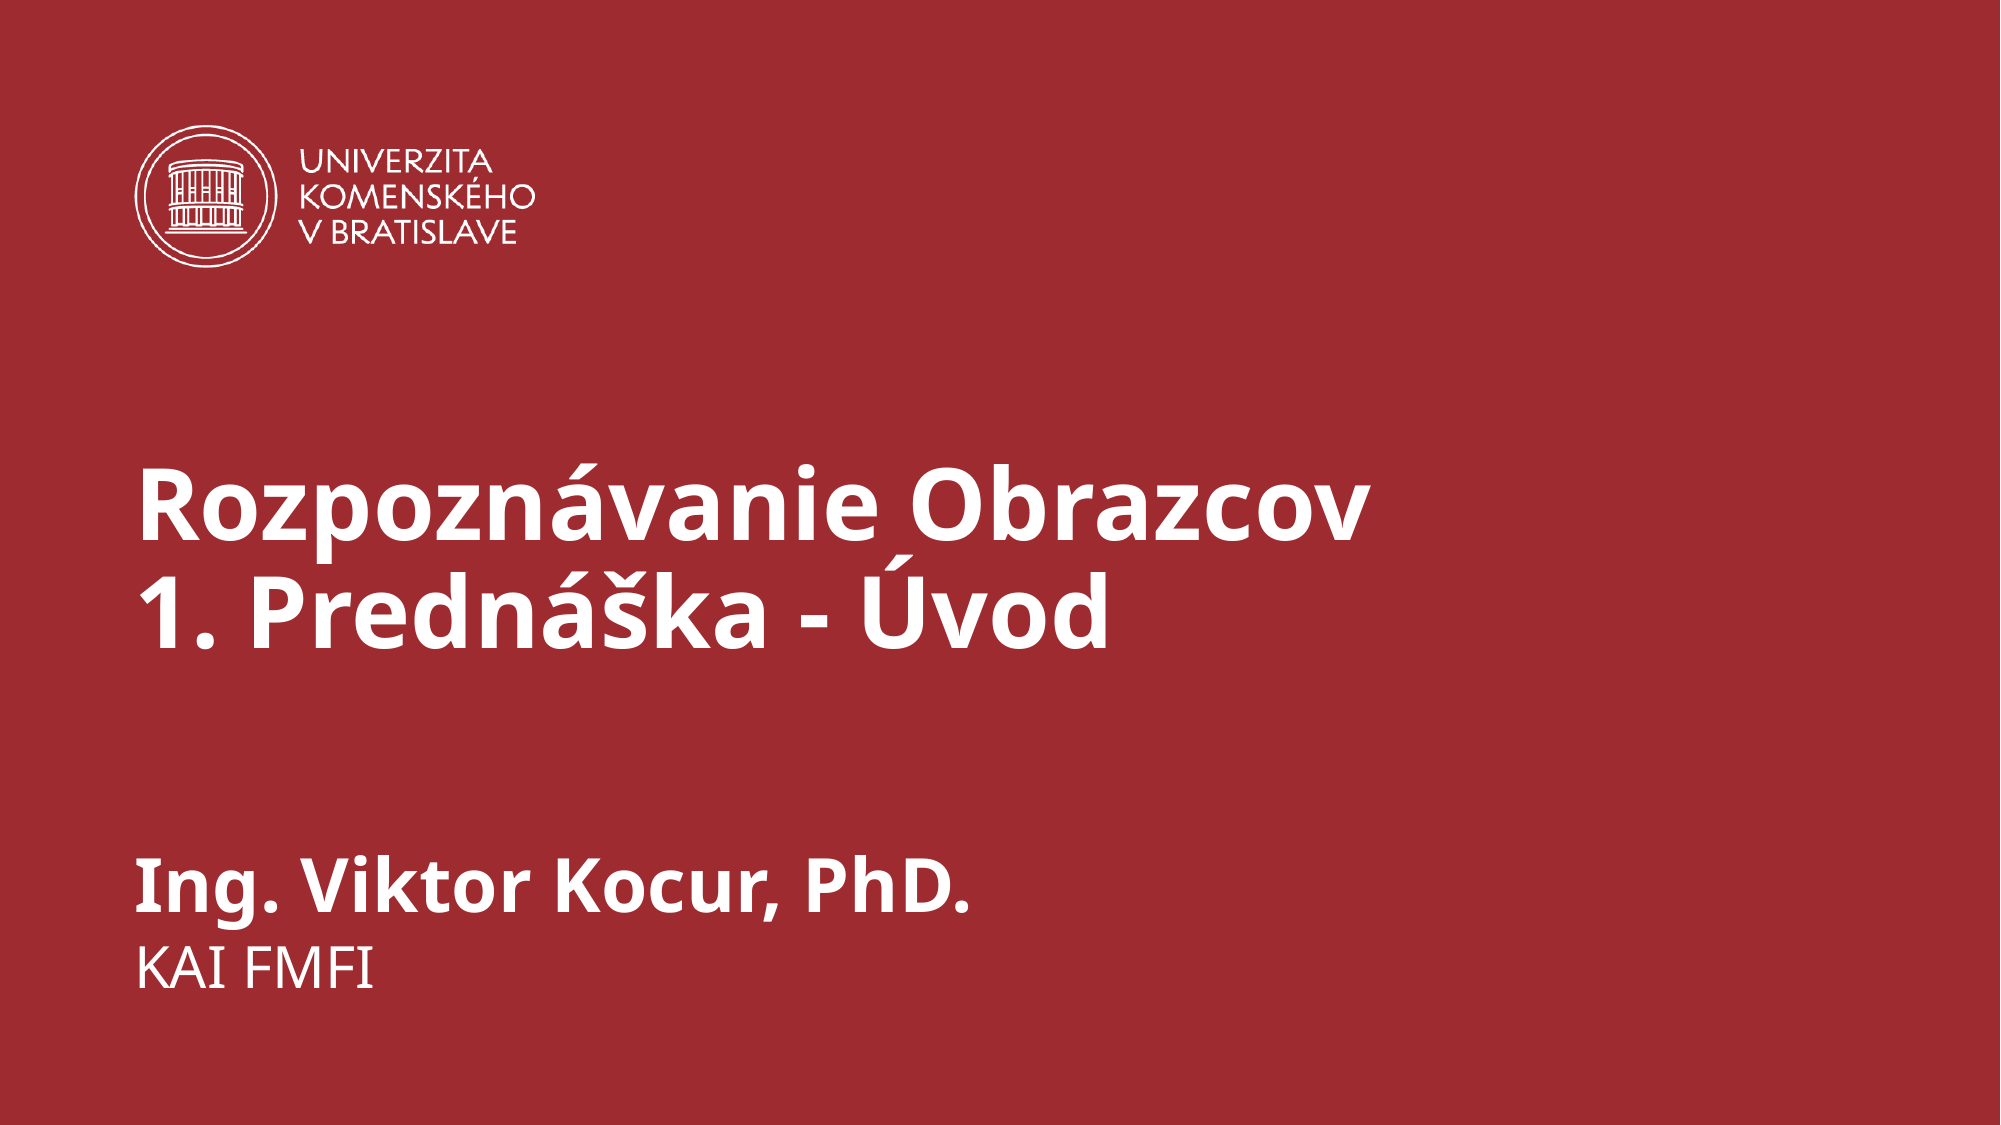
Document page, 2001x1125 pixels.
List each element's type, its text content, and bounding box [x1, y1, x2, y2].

list Ing. Viktor Kocur, PhD. [134, 852, 1000, 924]
title Rozpoznávanie Obrazcov 1. Prednáška - Úvod [134, 350, 1635, 775]
list KAI FMFI [134, 926, 1000, 997]
picture [134, 112, 625, 268]
